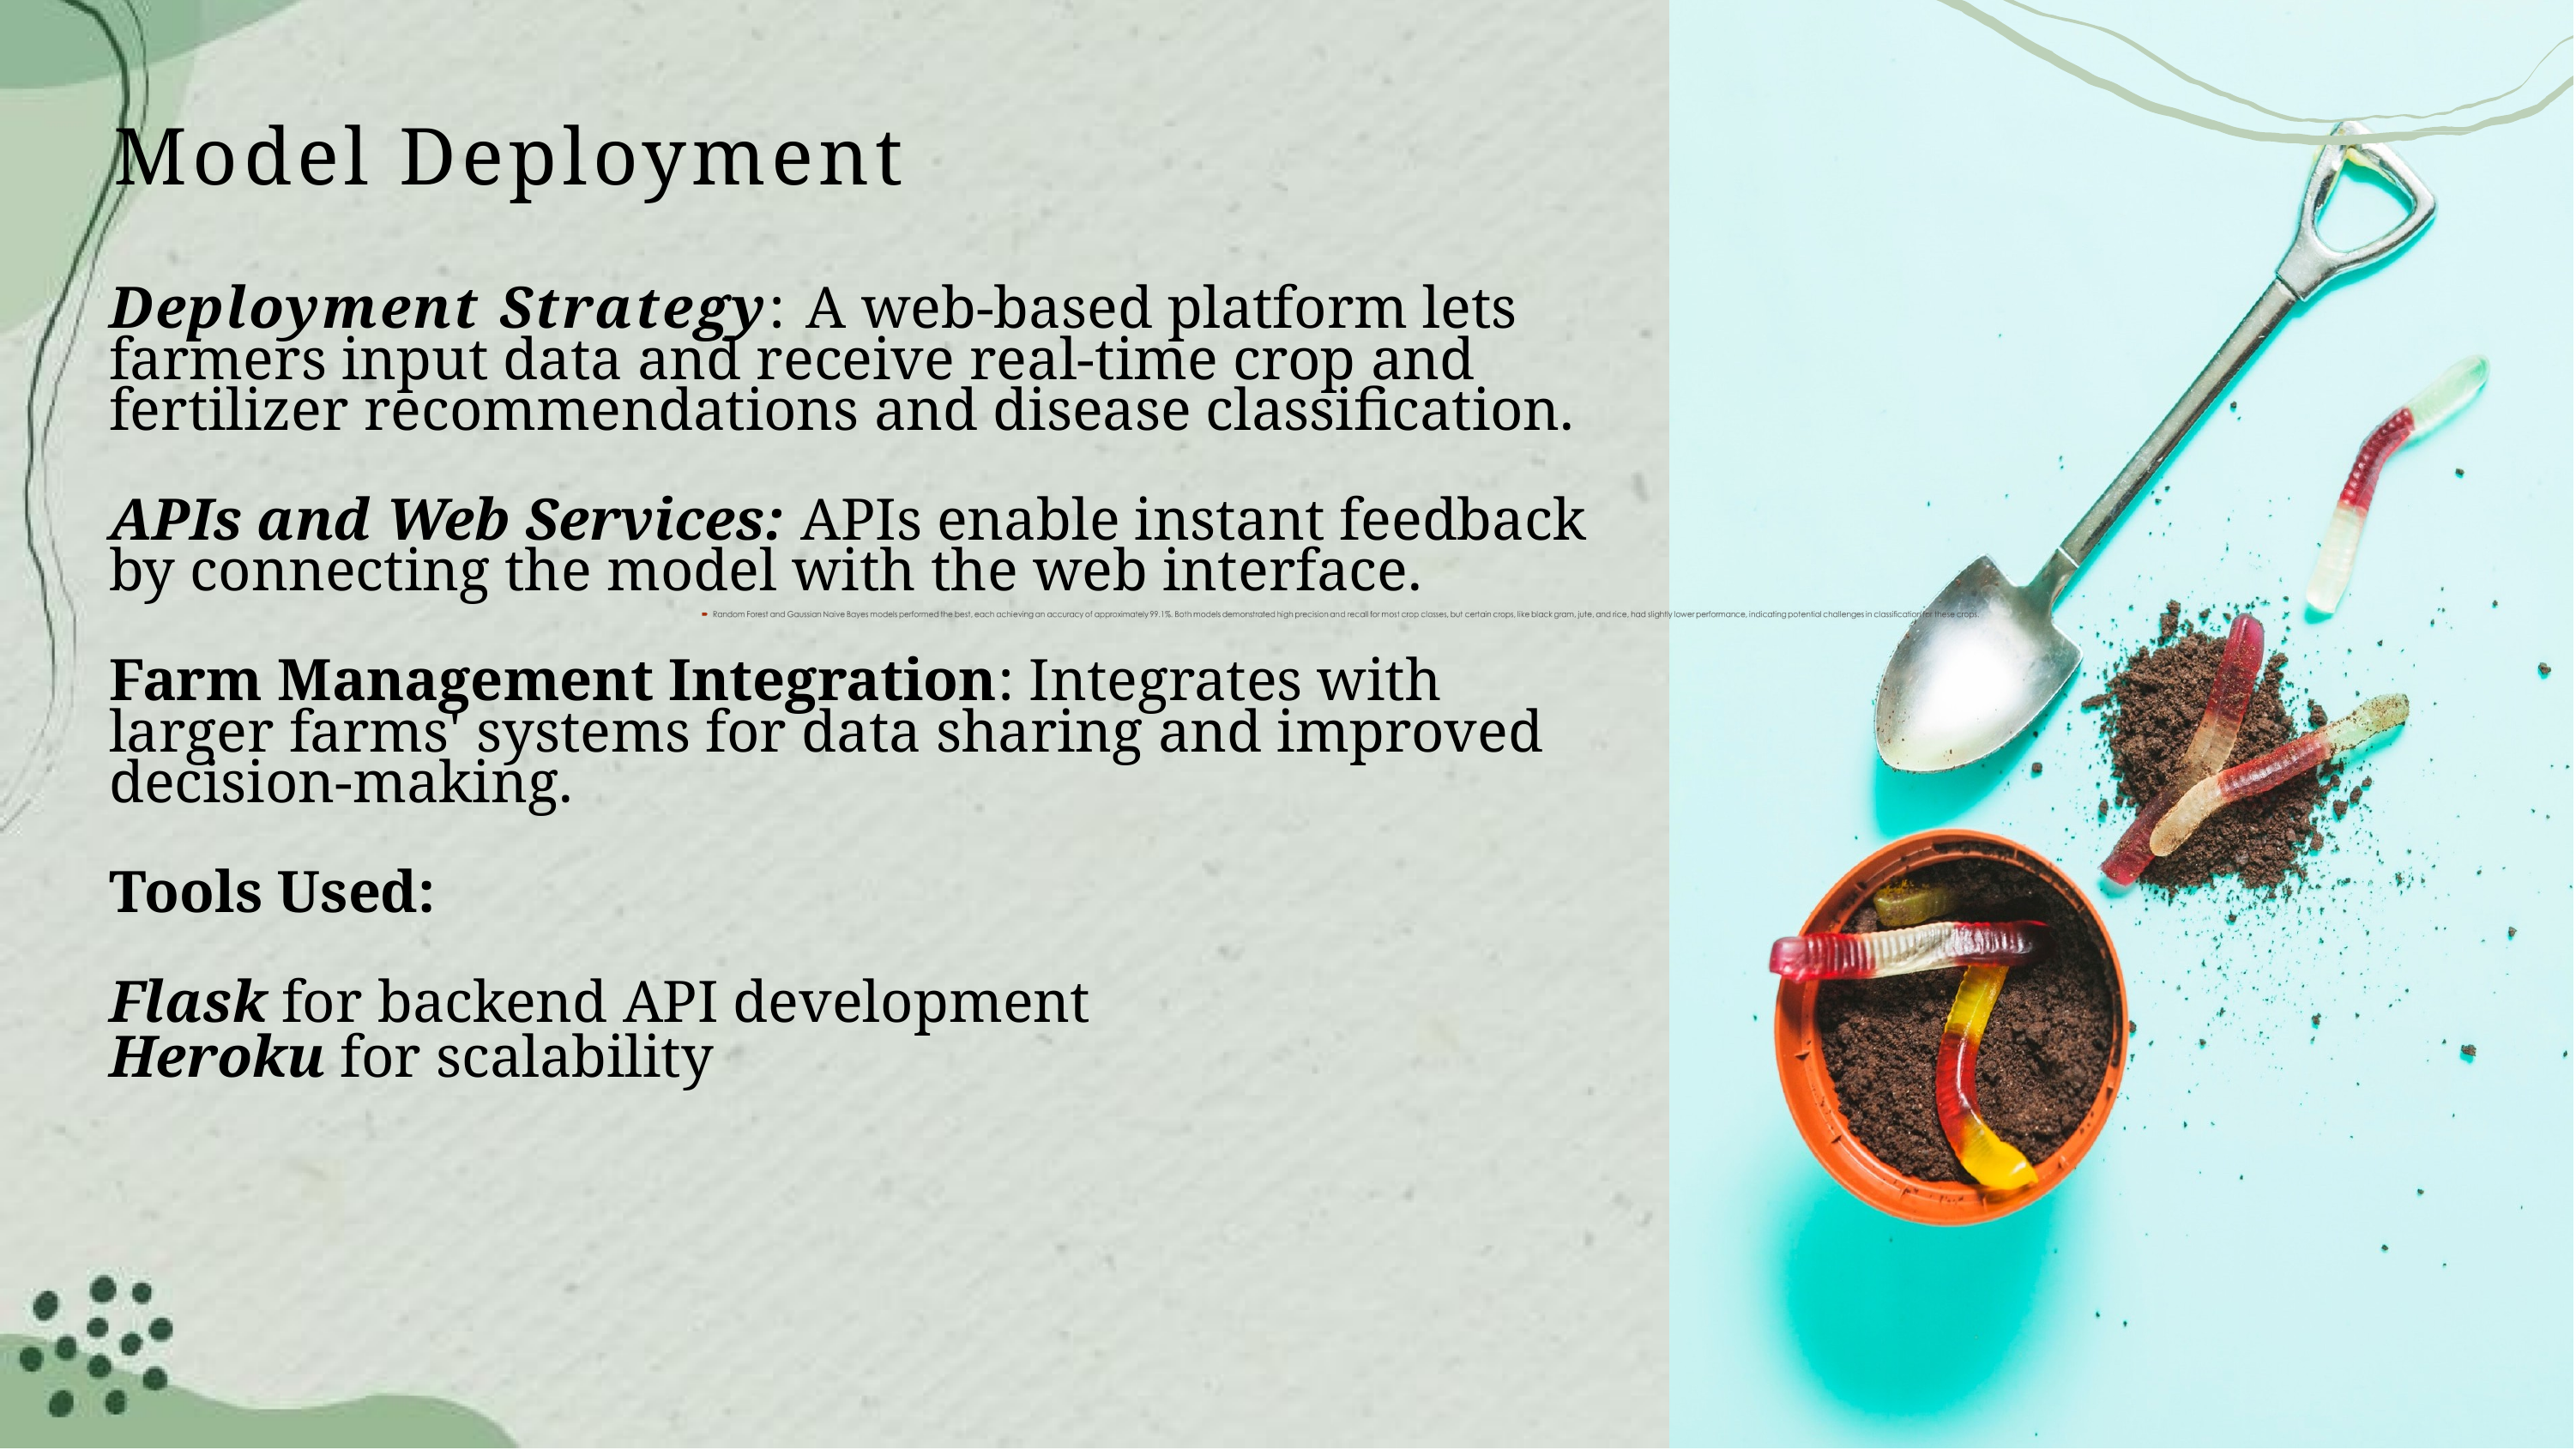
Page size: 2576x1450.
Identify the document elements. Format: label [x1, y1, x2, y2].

picture [0, 0, 1984, 1448]
text_box [1669, 0, 2574, 1448]
